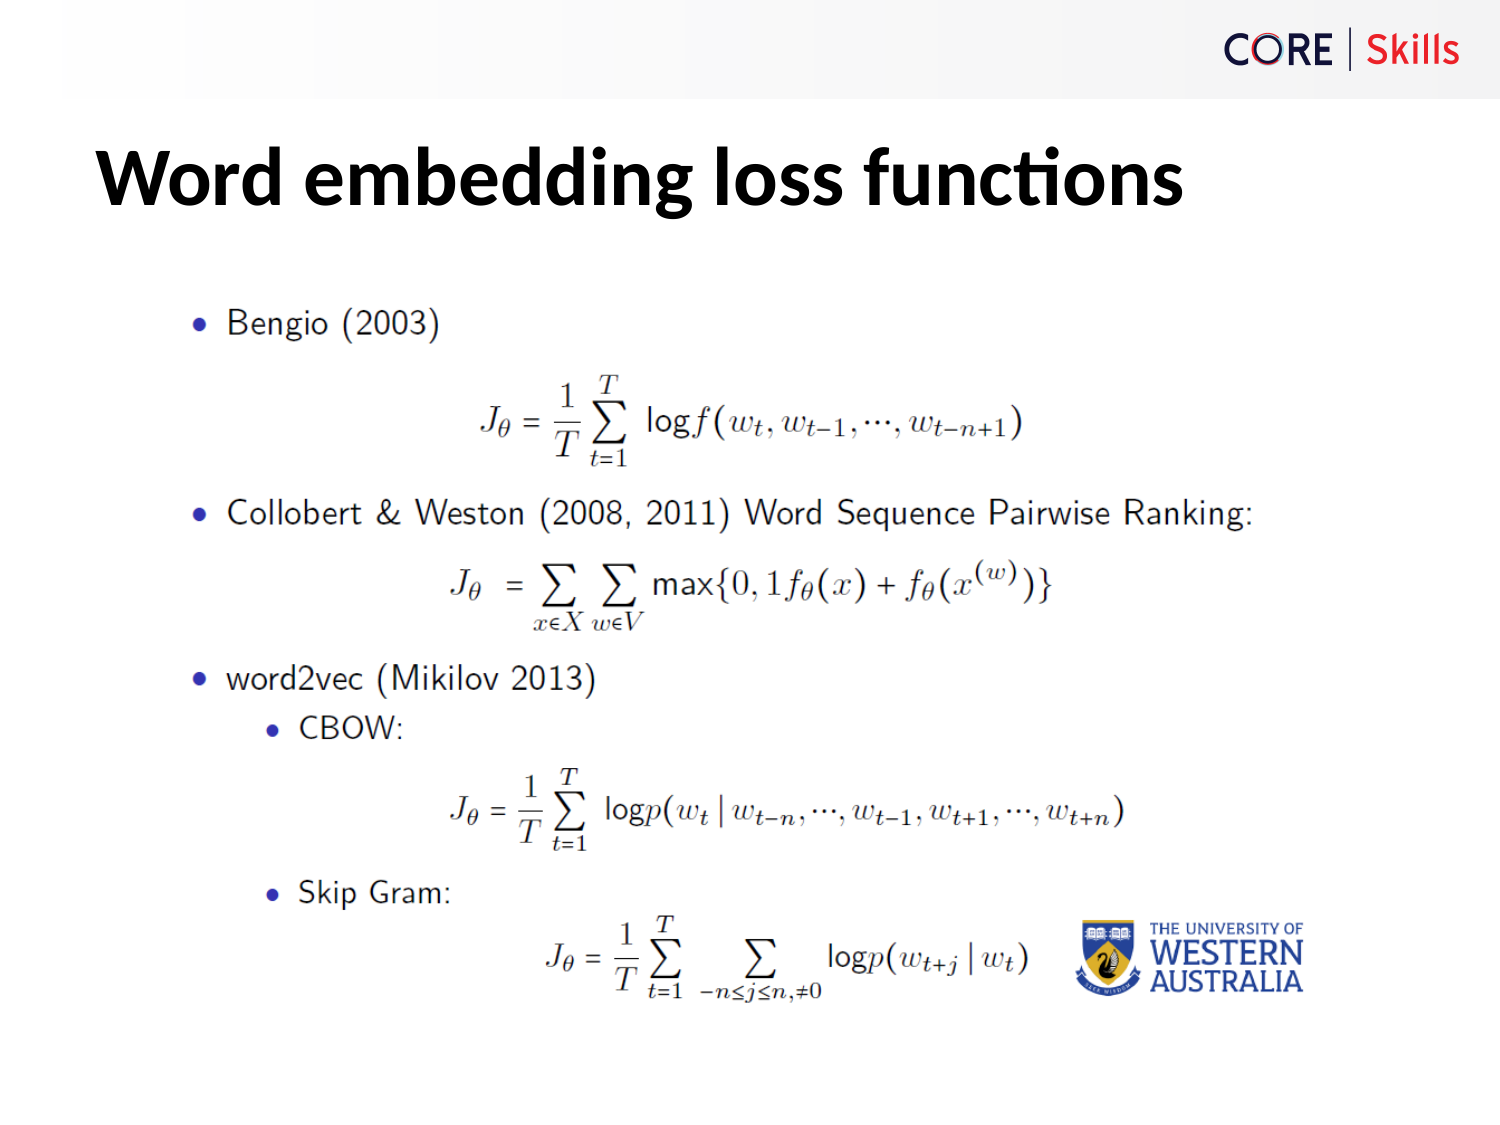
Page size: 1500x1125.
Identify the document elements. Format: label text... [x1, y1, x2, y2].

title Word embedding loss functions [75, 111, 1425, 233]
picture [0, 0, 1500, 99]
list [131, 289, 1311, 1006]
